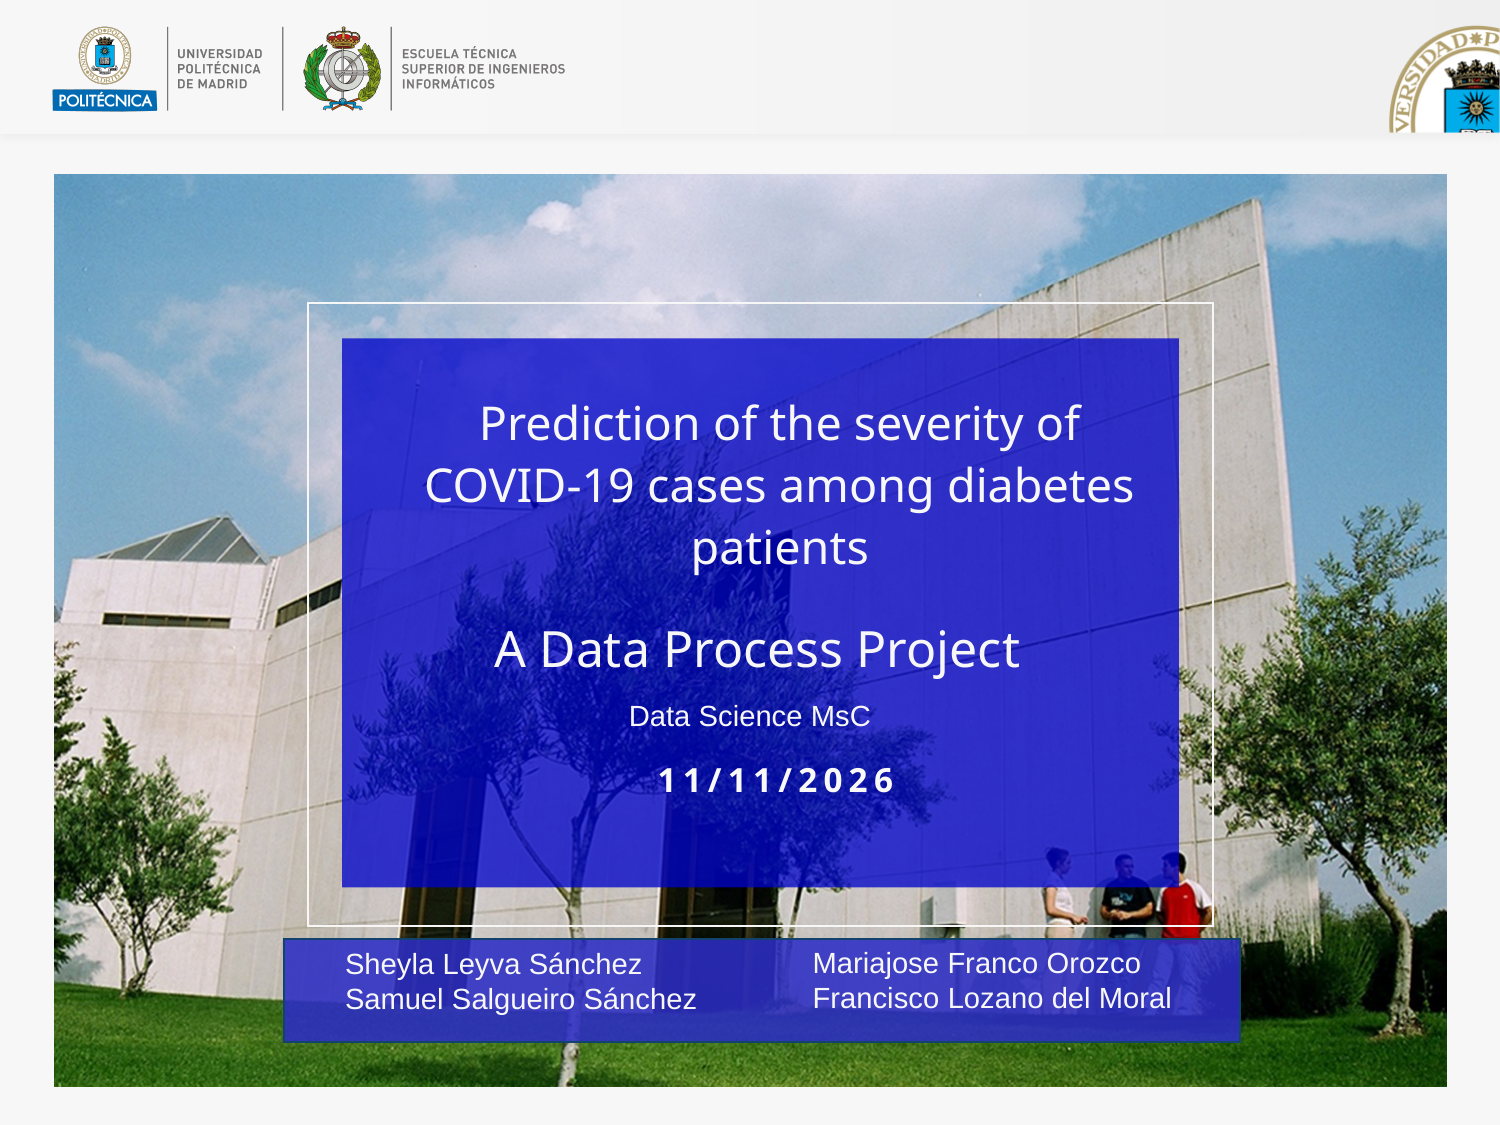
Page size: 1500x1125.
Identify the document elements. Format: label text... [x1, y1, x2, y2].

text_box Mariajose Franco Orozco Francisco Lozano del Moral [797, 936, 1240, 1022]
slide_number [606, 752, 945, 813]
picture [1387, 23, 1500, 133]
text_box Data Science MsC [529, 689, 971, 740]
list Prediction of the severity of COVID-19 cases among diabetes patients [381, 379, 1179, 583]
picture [30, 4, 587, 134]
subtitle A Data Process Project [357, 616, 1158, 708]
picture [54, 174, 1447, 1087]
text_box [283, 938, 1241, 1043]
text_box Sheyla Leyva Sánchez Samuel Salgueiro Sánchez [330, 937, 798, 1023]
picture [1470, 101, 1483, 115]
